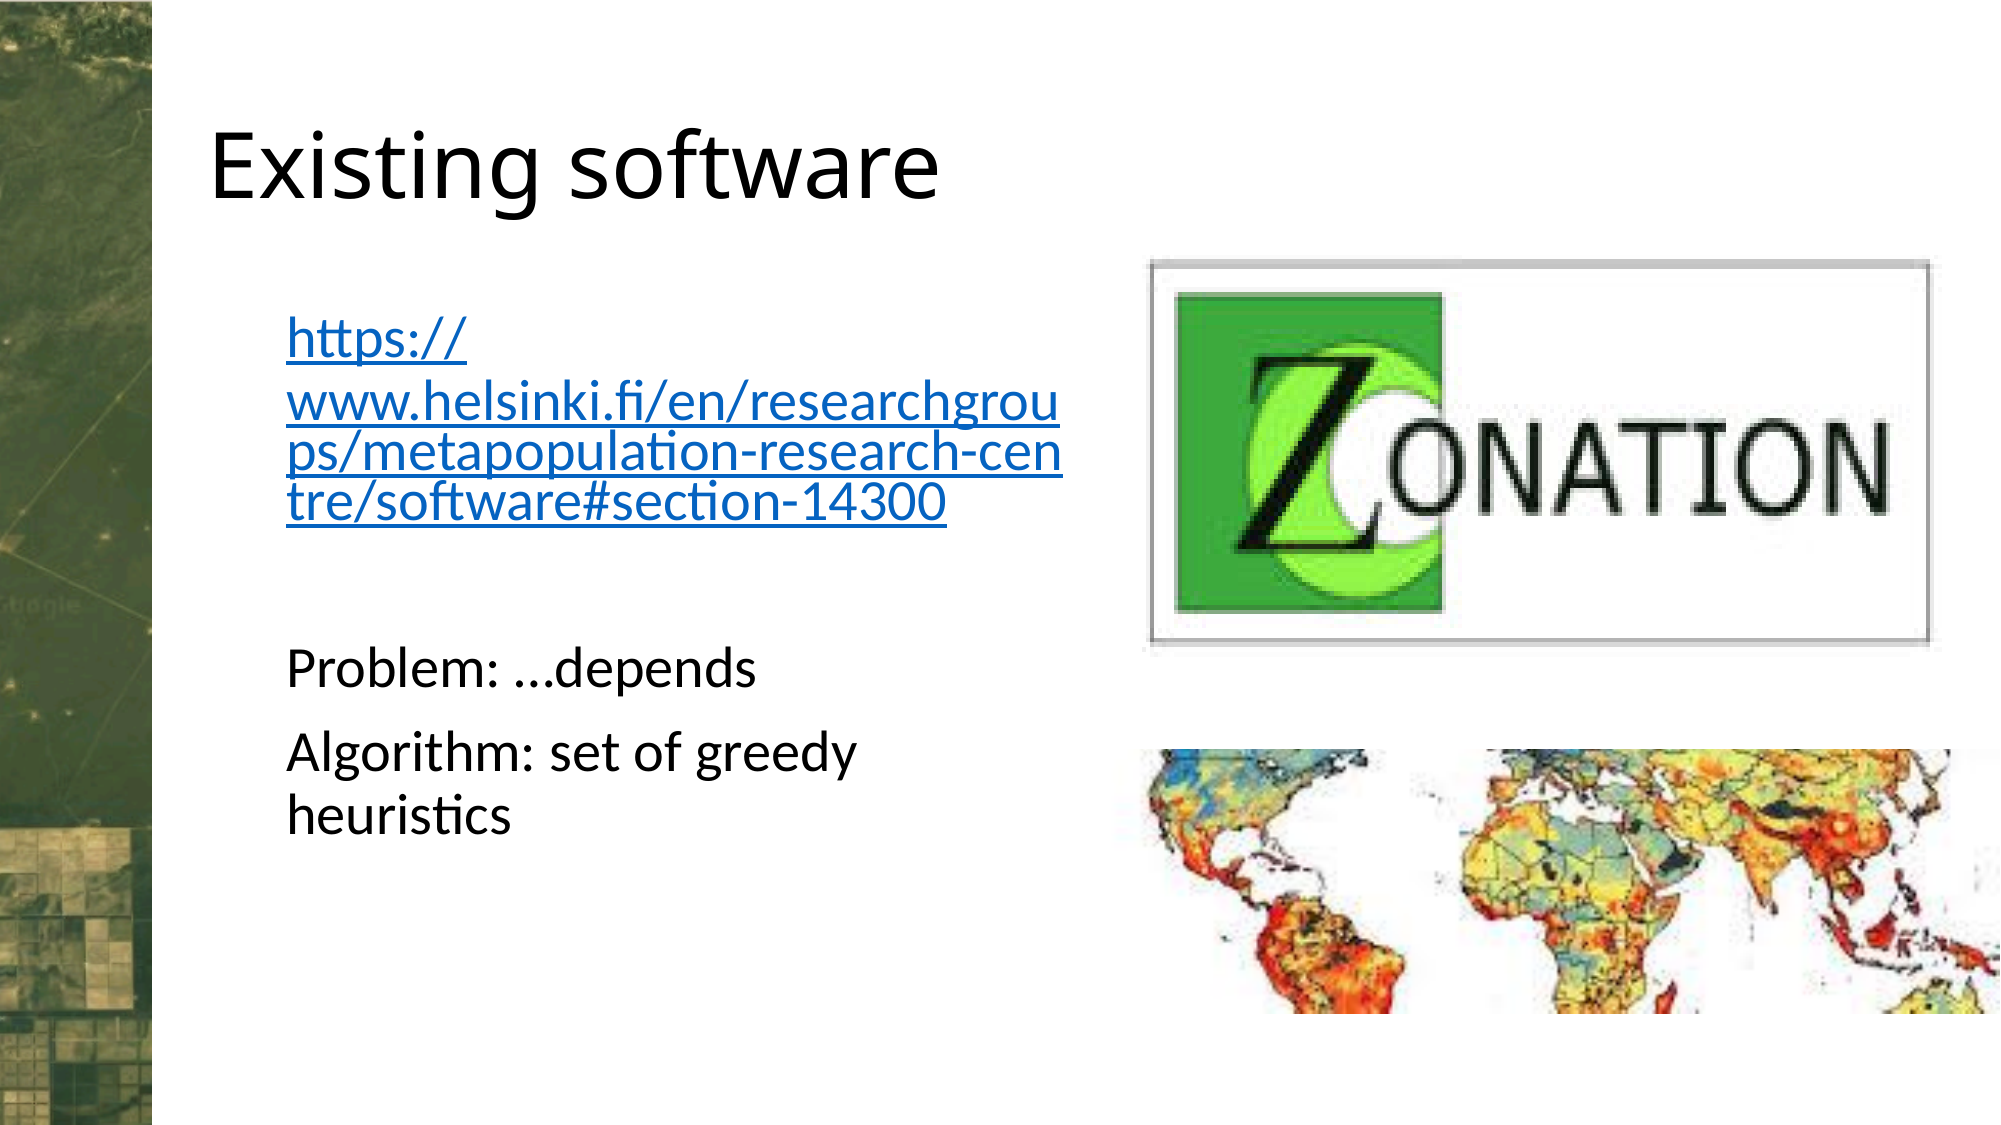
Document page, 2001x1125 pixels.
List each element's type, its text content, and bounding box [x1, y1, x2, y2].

title Existing software [192, 59, 1863, 278]
picture [0, 0, 152, 1125]
picture [1142, 255, 1942, 657]
list https://www.helsinki.fi/en/researchgroups/metapopulation-research-centre/software#section-14300 Problem: …depends Algorithm: set of greedy heuristics [271, 299, 1091, 1014]
picture [1068, 749, 2000, 1014]
